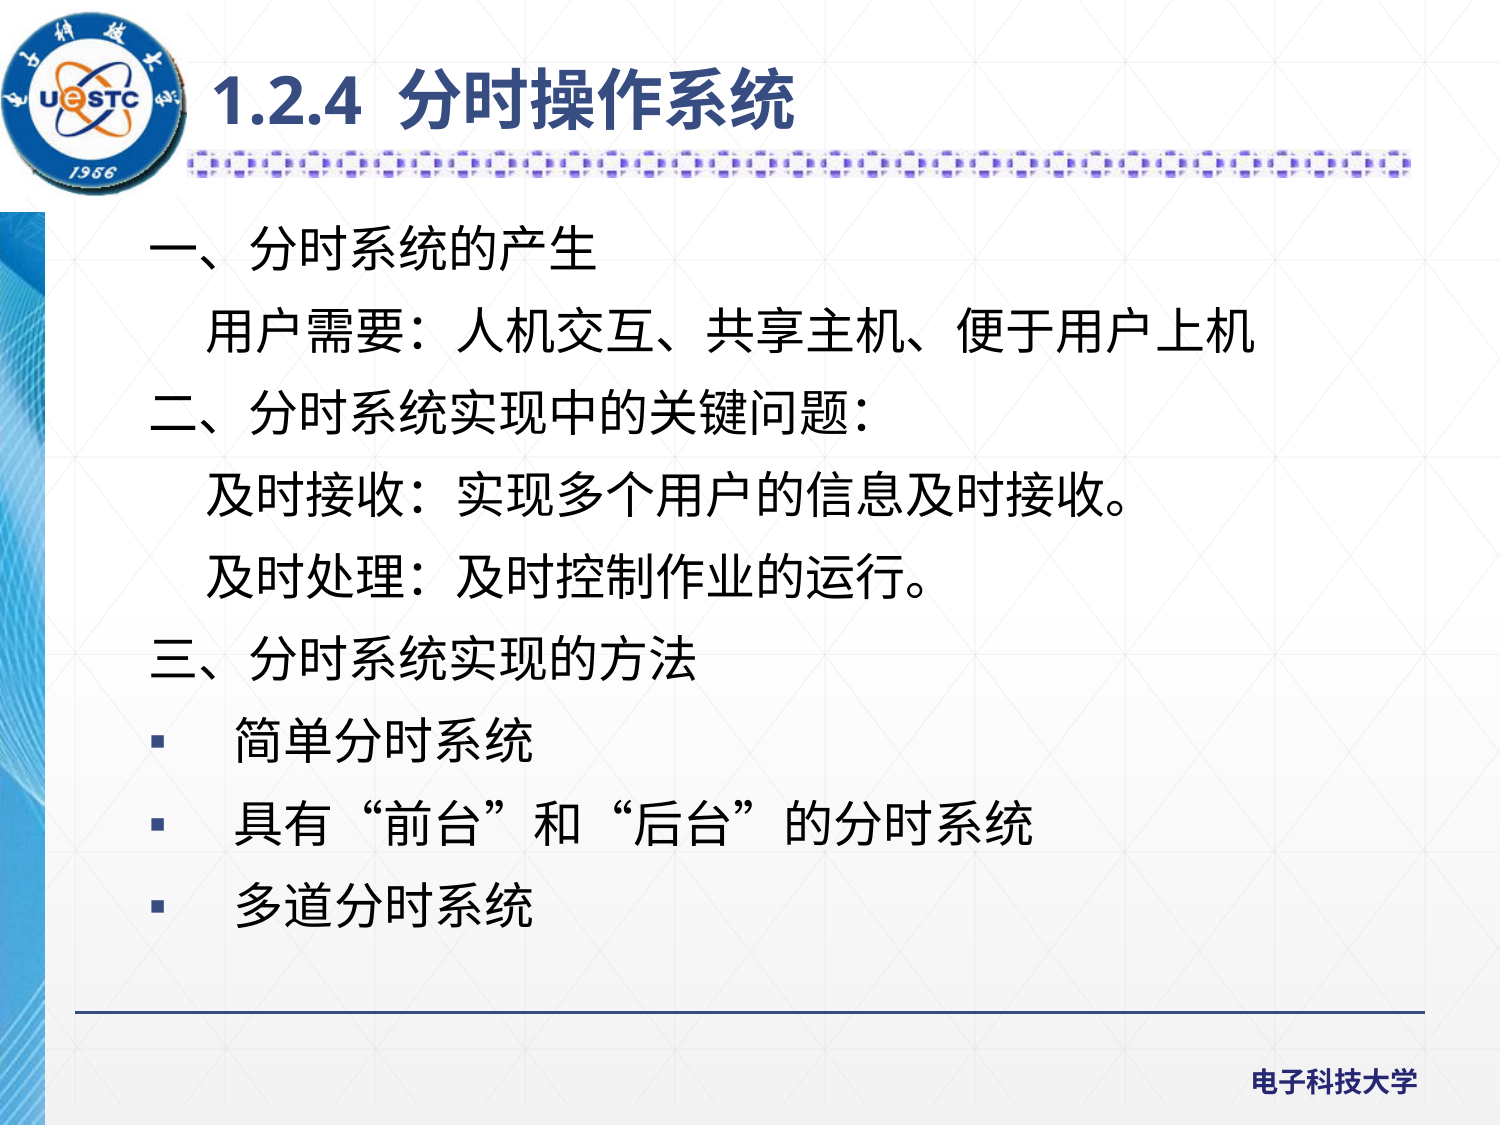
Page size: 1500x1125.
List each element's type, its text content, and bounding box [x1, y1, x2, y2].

picture [0, 212, 45, 1125]
picture [0, 0, 1411, 197]
list 一、分时系统的产生 用户需要：人机交互、共享主机、便于用户上机 二、分时系统实现中的关键问题： 及时接收：实现多个用户的信息及时接收。 及时处理：及时控制作业的运行。 三、分时系统实现的方法 简单分时系统 具有“前台”和“后台”的分时系统 多道分时系统 [133, 216, 1294, 964]
text_box 1.2.4 分时操作系统 [195, 59, 1163, 175]
